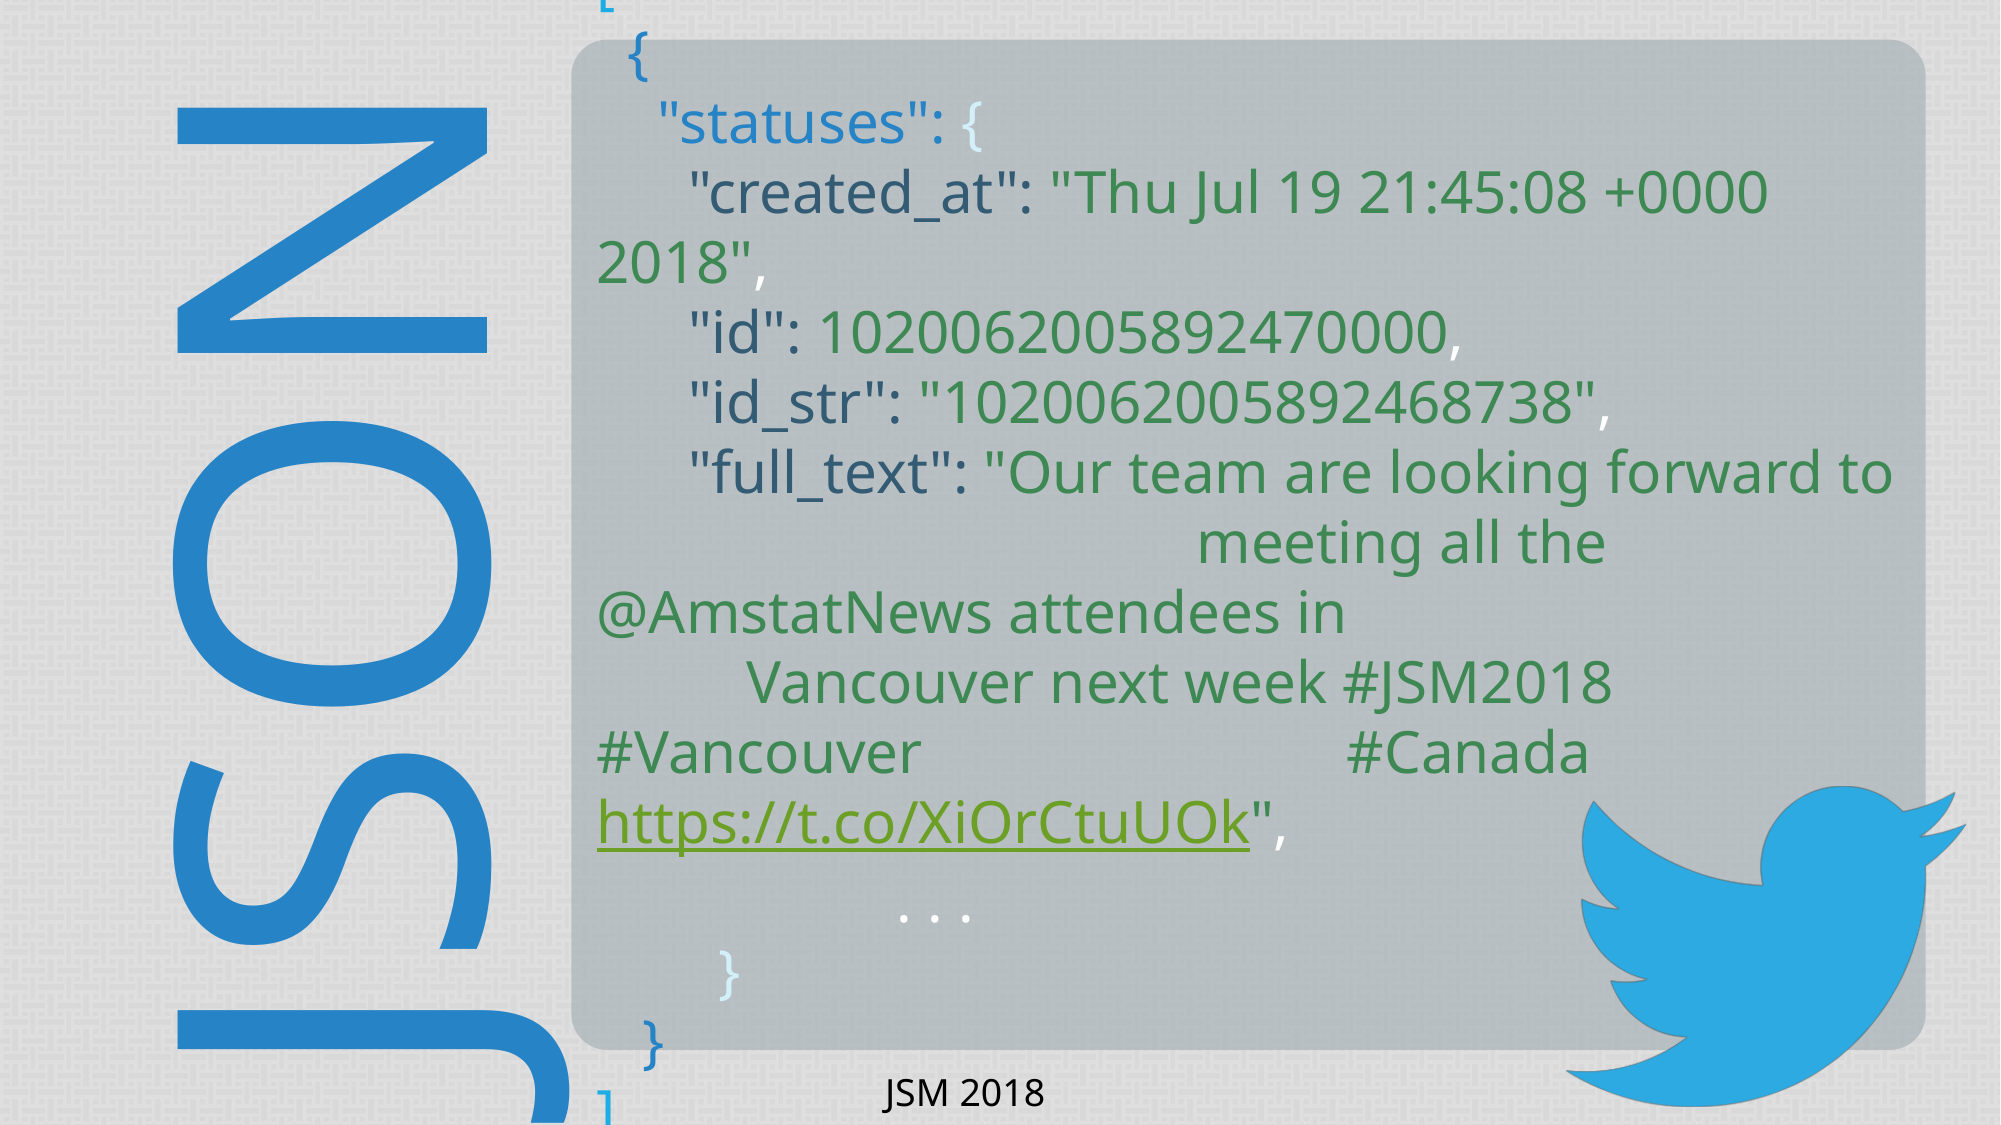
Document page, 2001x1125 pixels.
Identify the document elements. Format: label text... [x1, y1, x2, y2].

text_box JSON [46, 15, 582, 1125]
picture [1498, 679, 2000, 1125]
text_box ﻿[ { "statuses": { "created_at": "Thu Jul 19 21:45:08 +0000 2018", "id": 1020062005892470000, "id_str": "1020062005892468738", "full_text": "Our team are looking forward to meeting all the @AmstatNews attendees in Vancouver next week #JSM2018 #Vancouver #Canada https://t.co/XiOrCtuUOk", . . . } } ] [570, 38, 1928, 1052]
